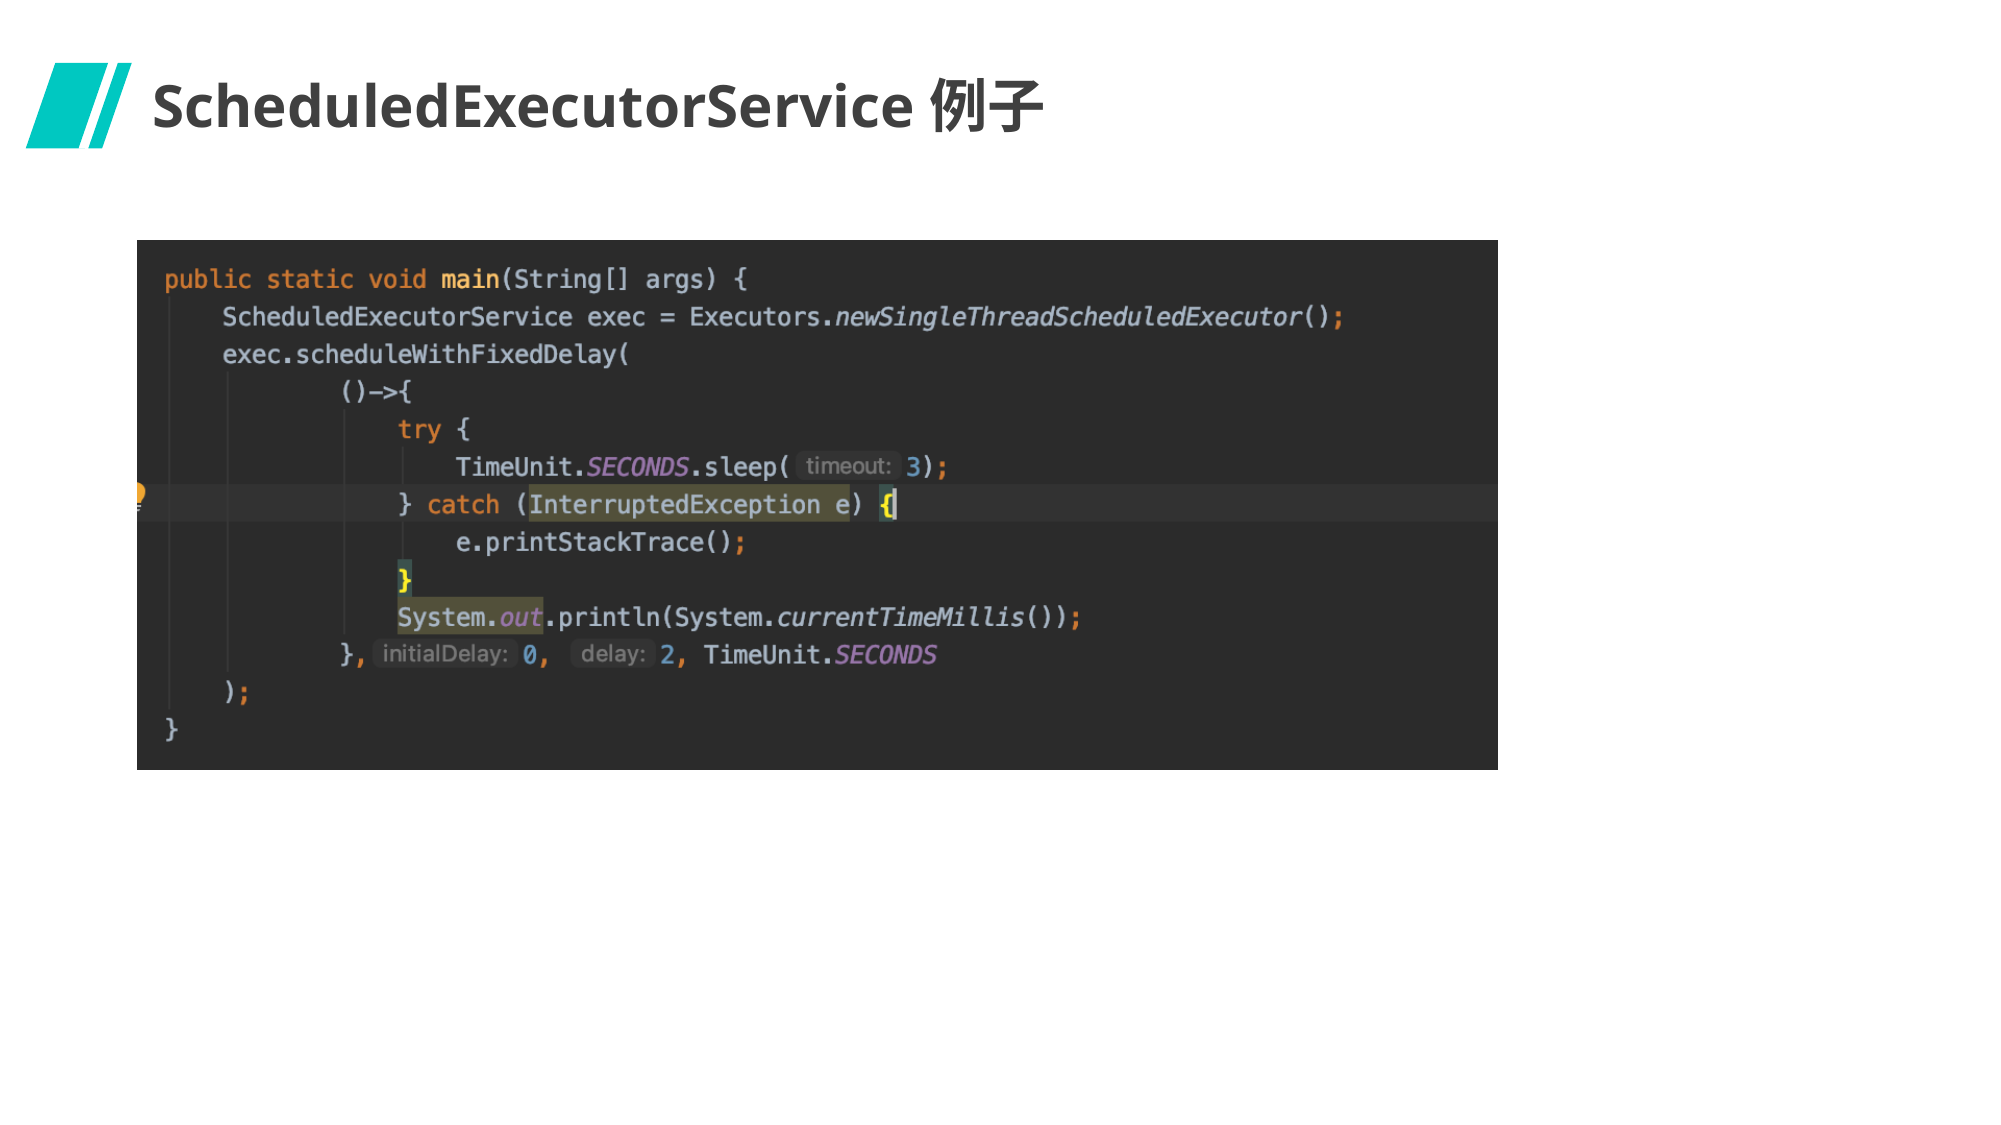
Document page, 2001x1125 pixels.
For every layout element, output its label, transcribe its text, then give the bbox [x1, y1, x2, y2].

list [137, 240, 1498, 770]
title ScheduledExecutorService例子 [137, 59, 1863, 148]
